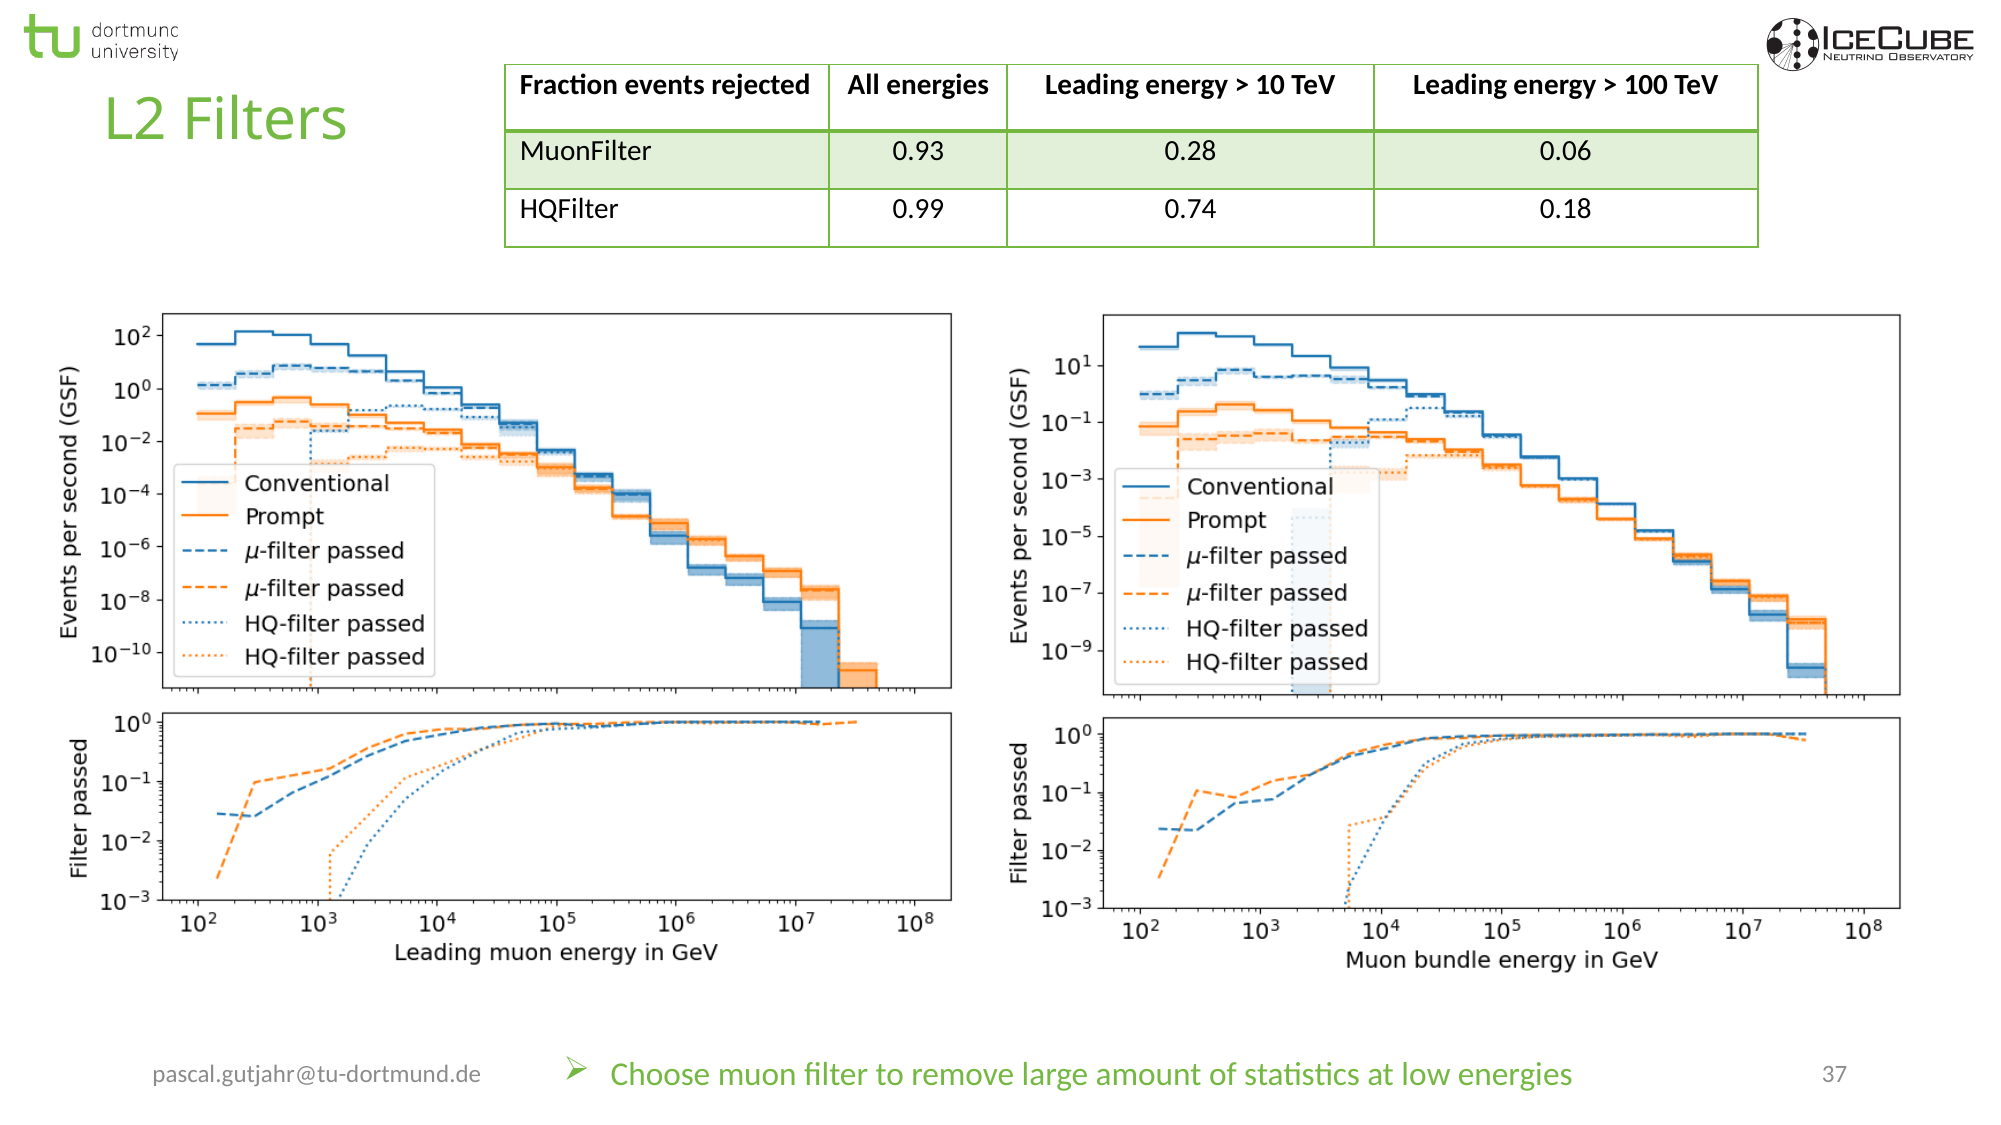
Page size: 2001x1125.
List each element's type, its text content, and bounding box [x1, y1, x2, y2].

slide_number 37 [1412, 1042, 1863, 1103]
table_cell HQFilter [506, 190, 828, 246]
table_cell 0.93 [830, 133, 1006, 188]
table_cell 0.28 [1008, 133, 1373, 188]
picture [999, 303, 1911, 985]
table_header Fraction events rejected [506, 65, 828, 129]
table_header Leading energy > 100 TeV [1375, 65, 1757, 129]
table_cell 0.74 [1008, 190, 1373, 246]
table_cell 0.99 [830, 190, 1006, 246]
table_header Leading energy > 10 TeV [1008, 65, 1373, 129]
text_box Choose muon filter to remove large amount of statistics at low energies [548, 1044, 1772, 1100]
table_header All energies [830, 65, 1006, 129]
picture [49, 303, 961, 975]
table_cell MuonFilter [506, 133, 828, 188]
table_cell 0.06 [1375, 133, 1757, 188]
title L2 Filters [88, 59, 1977, 182]
table_cell 0.18 [1375, 190, 1757, 246]
slide_number pascal.gutjahr@tu-dortmund.de [137, 1042, 588, 1103]
